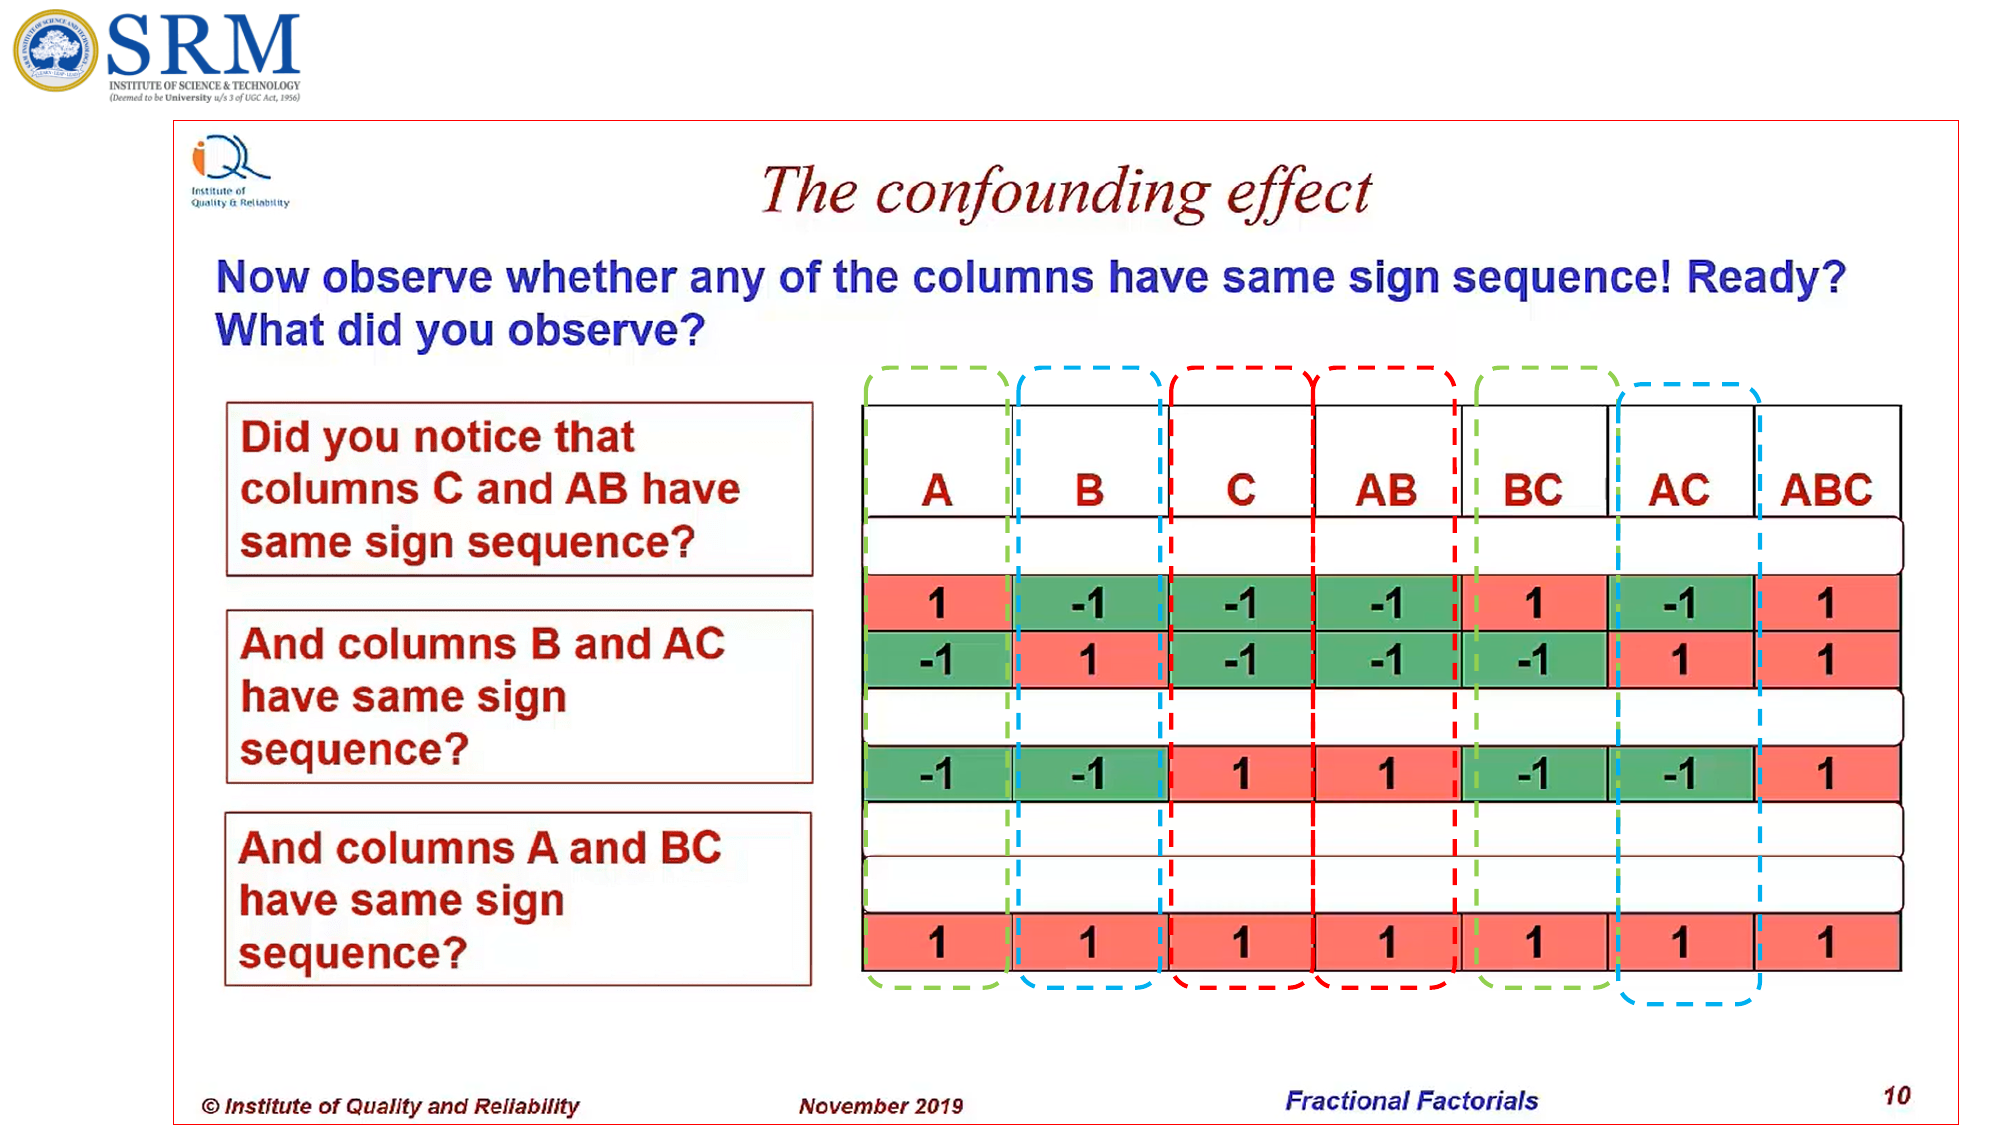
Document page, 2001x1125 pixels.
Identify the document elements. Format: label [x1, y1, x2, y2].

picture [172, 120, 1959, 1125]
picture [1, 0, 309, 119]
